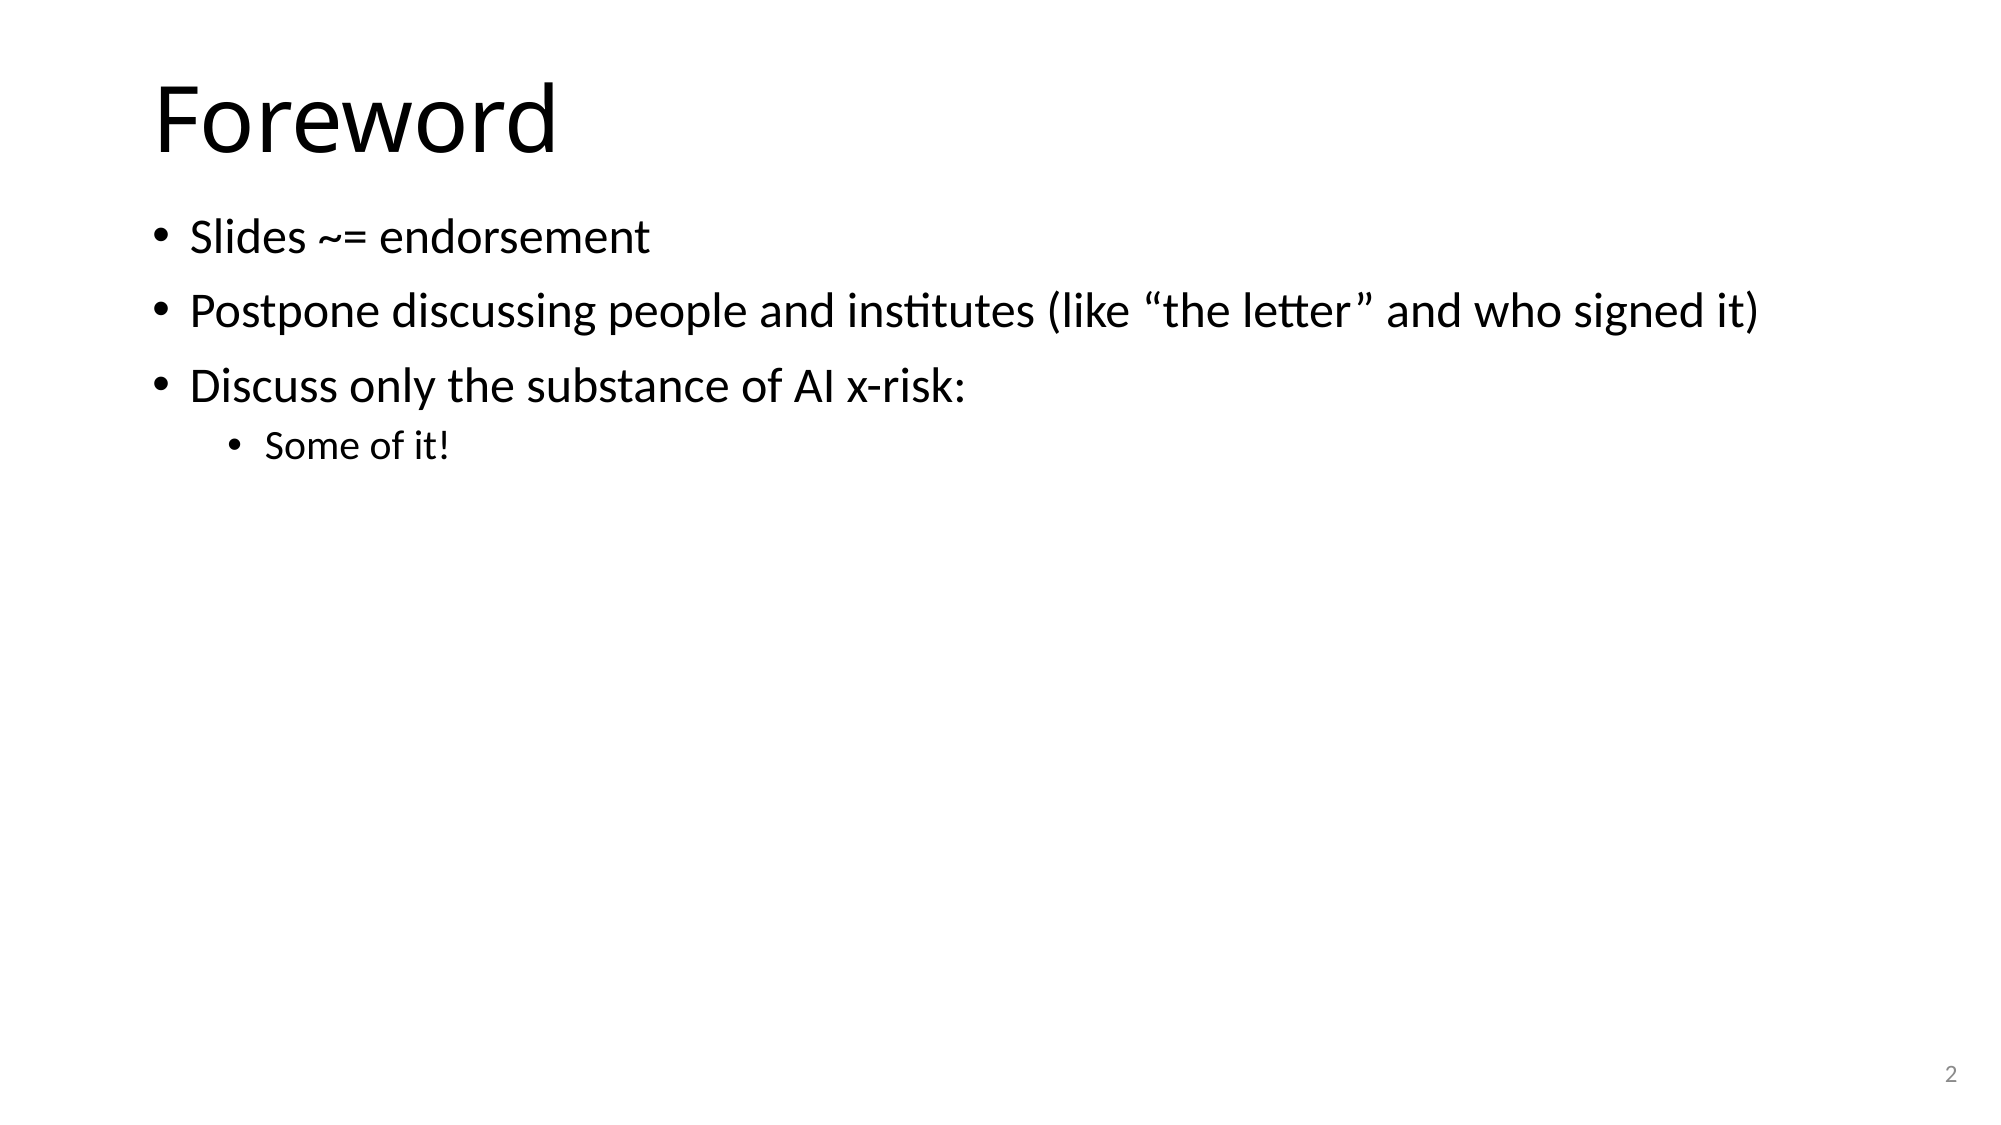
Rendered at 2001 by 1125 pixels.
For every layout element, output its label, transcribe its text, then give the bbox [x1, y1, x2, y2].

title Foreword [137, 59, 1863, 186]
slide_number 2 [1907, 1042, 1973, 1103]
list Slides ~= endorsement Postpone discussing people and institutes (like “the letter” and who signed it) Discuss only the substance of AI x-risk: Some of it! [137, 202, 1863, 1014]
